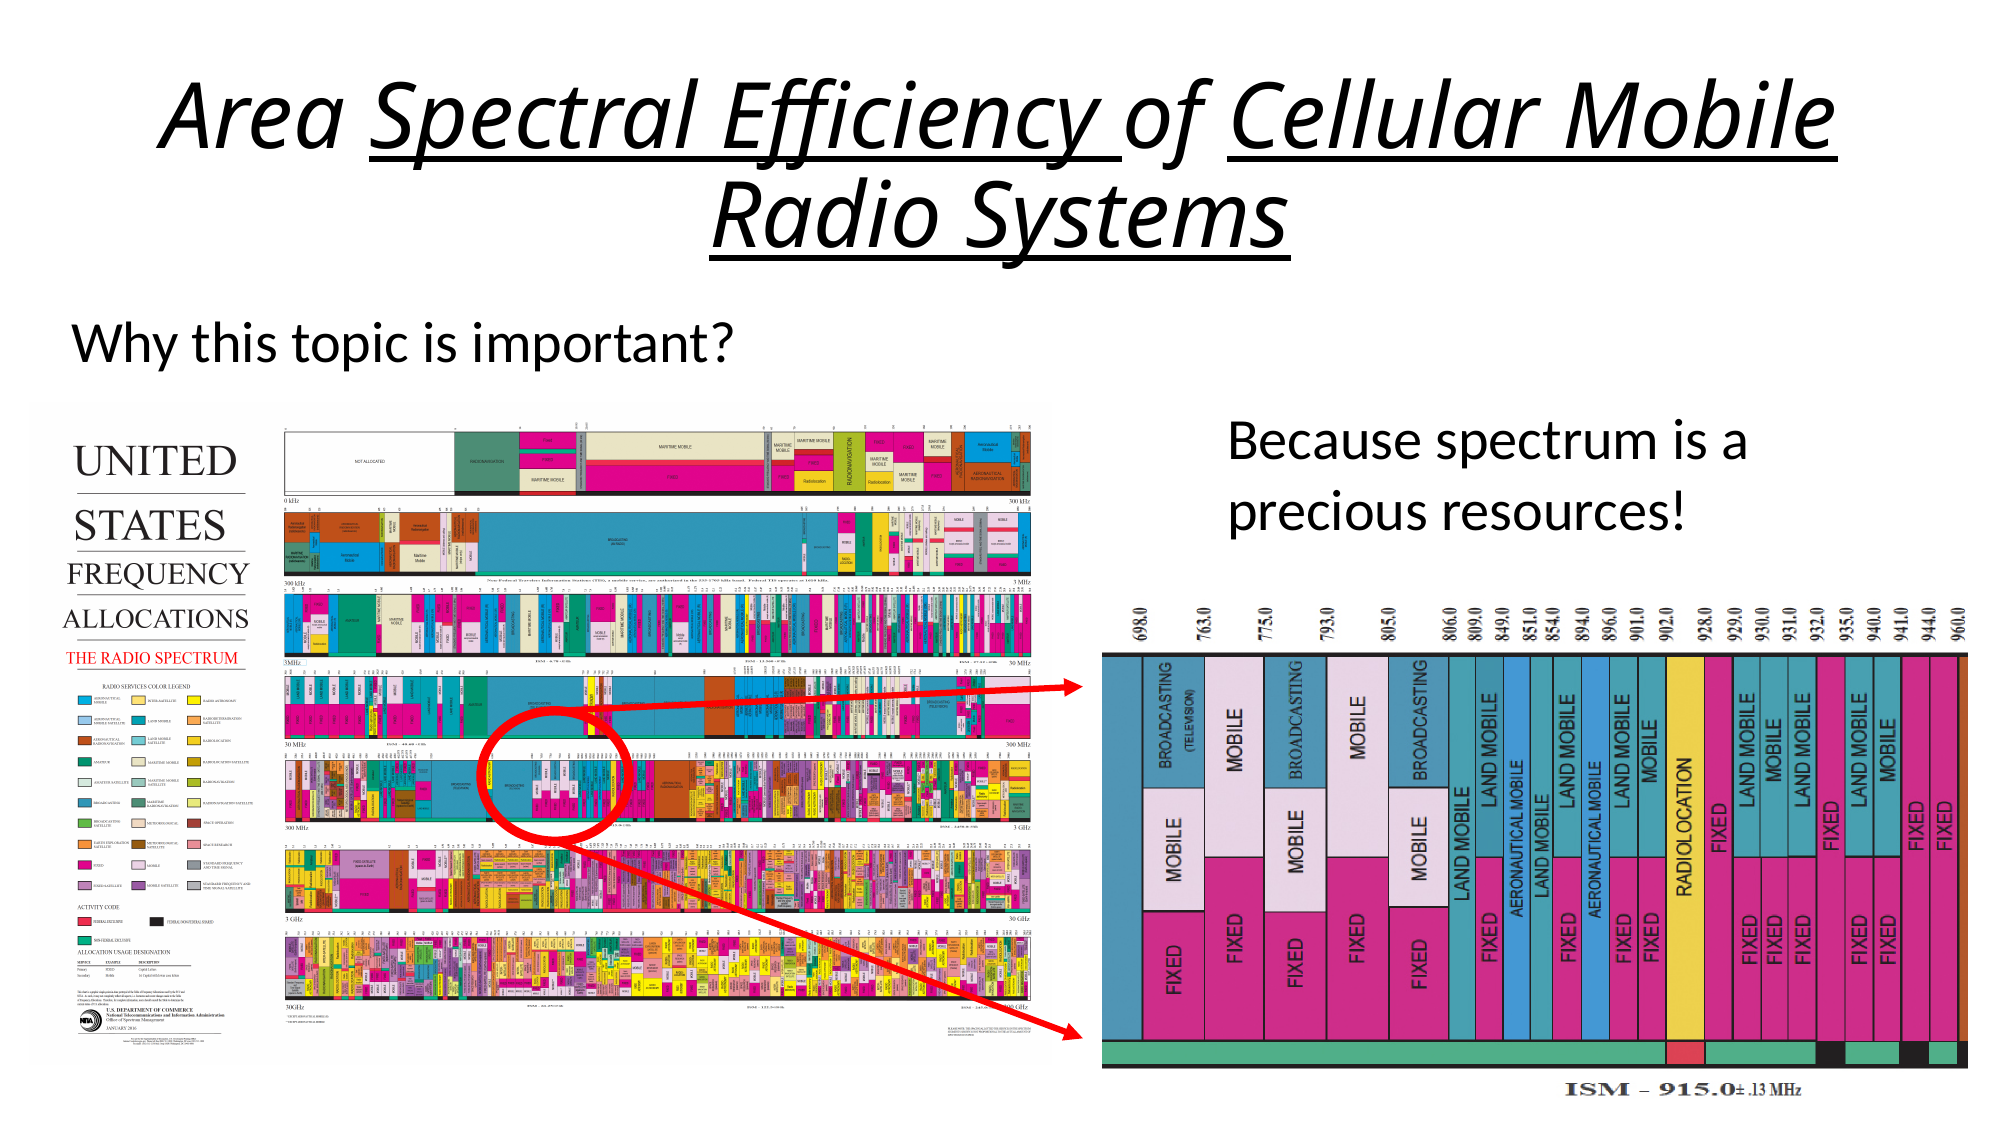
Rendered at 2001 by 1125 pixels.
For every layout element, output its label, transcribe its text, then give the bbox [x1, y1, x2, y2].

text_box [554, 686, 1083, 711]
text_box Why this topic is important? [56, 296, 1000, 382]
picture [29, 402, 1052, 1065]
picture [1102, 568, 1968, 1118]
title Area Spectral Efficiency of Cellular Mobile Radio Systems [137, 59, 1863, 278]
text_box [554, 841, 1083, 1039]
text_box Because spectrum is a precious resources! [1212, 394, 1935, 550]
